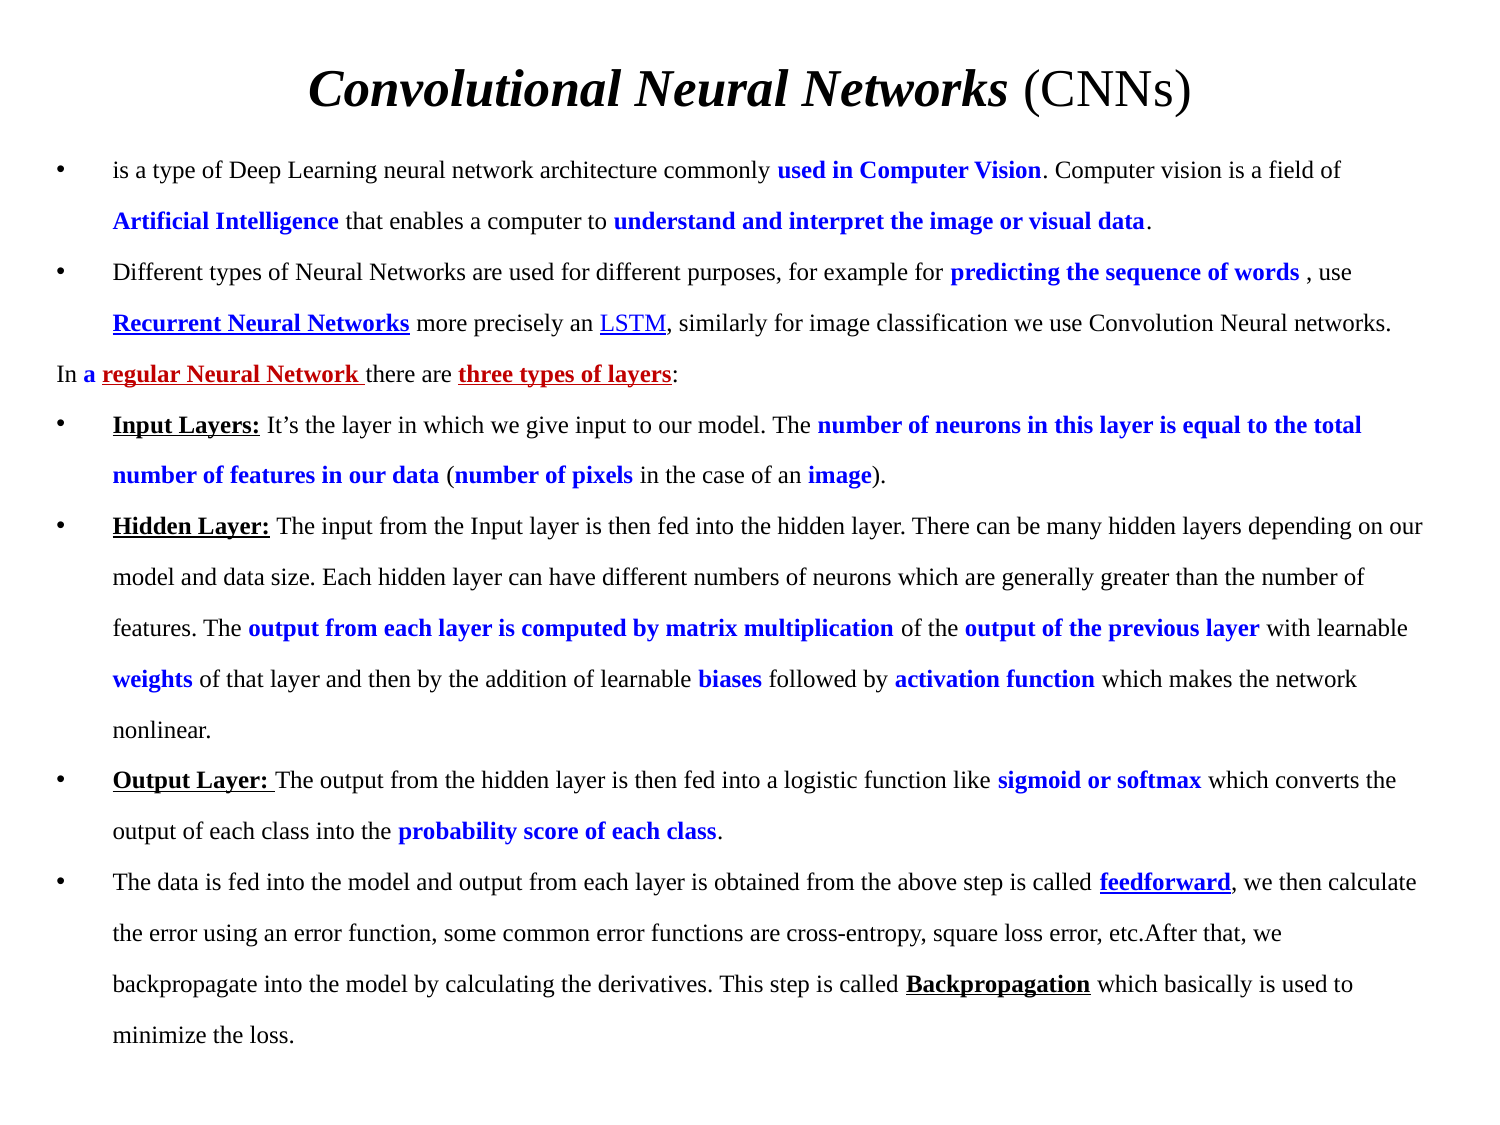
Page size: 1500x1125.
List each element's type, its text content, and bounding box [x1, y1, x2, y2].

list is a type of Deep Learning neural network architecture commonly used in Computer Vision. Computer vision is a field of Artificial Intelligence that enables a computer to understand and interpret the image or visual data. Different types of Neural Networks are used for different purposes, for example for predicting the sequence of words , use Recurrent Neural Networks more precisely an LSTM, similarly for image classification we use Convolution Neural networks. In a regular Neural Network there are three types of layers: Input Layers: It’s the layer in which we give input to our model. The number of neurons in this layer is equal to the total number of features in our data (number of pixels in the case of an image). Hidden Layer: The input from the Input layer is then fed into the hidden layer. There can be many hidden layers depending on our model and data size. Each hidden layer can have different numbers of neurons which are generally greater than the number of features. The output from each layer is computed by matrix multiplication of the output of the previous layer with learnable weights of that layer and then by the addition of learnable biases followed by activation function which makes the network nonlinear. Output Layer: The output from the hidden layer is then fed into a logistic function like sigmoid or softmax which converts the output of each class into the probability score of each class. The data is fed into the model and output from each layer is obtained from the above step is called feedforward, we then calculate the error using an error function, some common error functions are cross-entropy, square loss error, etc.After that, we backpropagate into the model by calculating the derivatives. This step is called Backpropagation which basically is used to minimize the loss. [41, 125, 1447, 1059]
title Convolutional Neural Networks (CNNs) [0, 45, 1500, 126]
